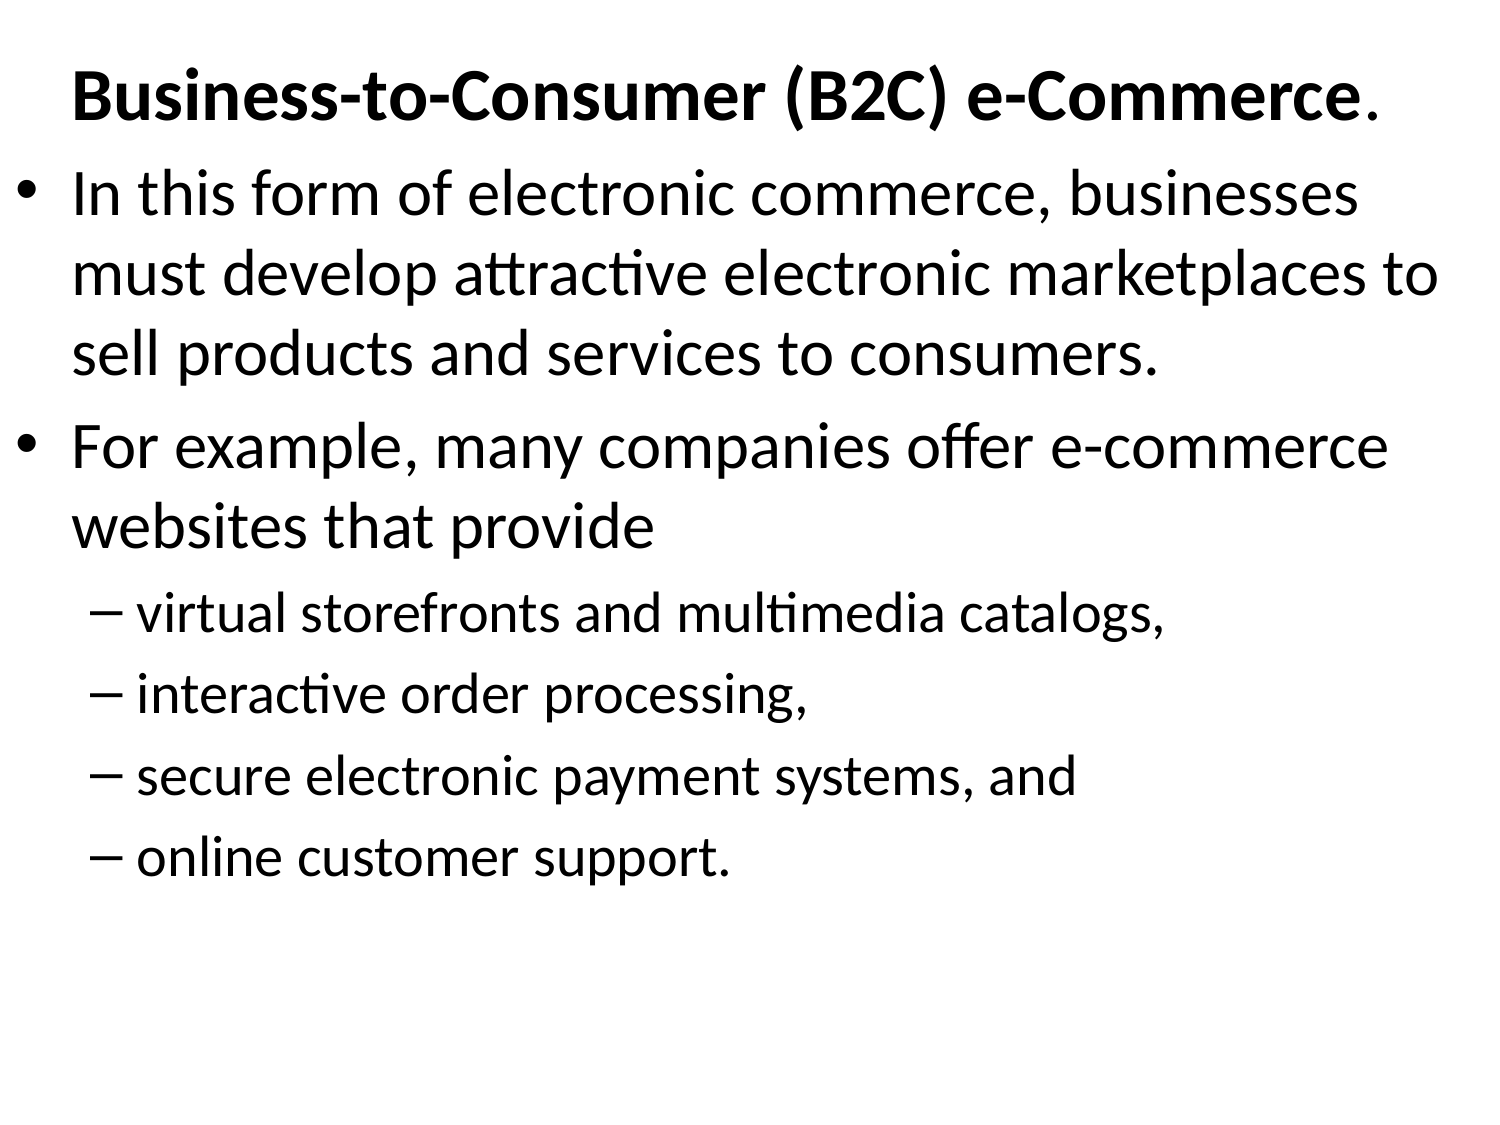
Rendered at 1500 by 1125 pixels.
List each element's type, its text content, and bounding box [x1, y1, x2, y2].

list Business-to-Consumer (B2C) e-Commerce. In this form of electronic commerce, businesses must develop attractive electronic marketplaces to sell products and services to consumers. For example, many companies offer e-commerce websites that provide virtual storefronts and multimedia catalogs, interactive order processing, secure electronic payment systems, and online customer support. [0, 37, 1500, 1100]
